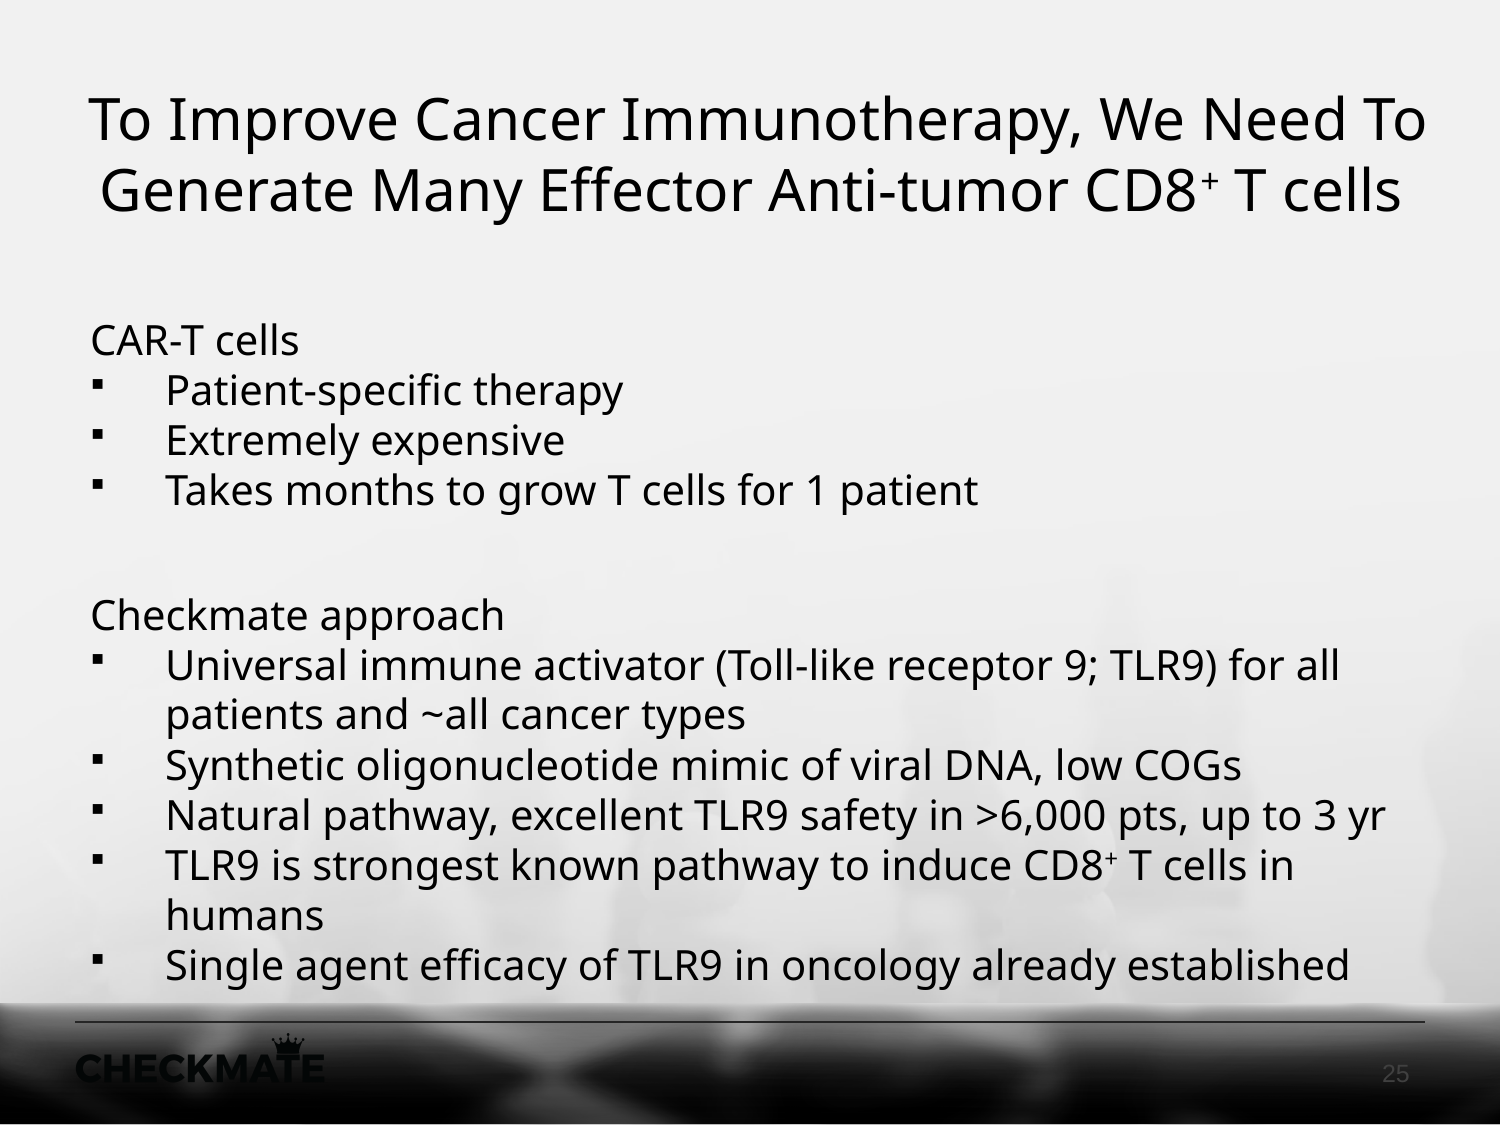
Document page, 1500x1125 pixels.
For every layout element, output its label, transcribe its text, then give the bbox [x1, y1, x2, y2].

slide_number 25 [1074, 1042, 1425, 1103]
list CAR-T cells Patient-specific therapy Extremely expensive Takes months to grow T cells for 1 patient Checkmate approach Universal immune activator (Toll-like receptor 9; TLR9) for all patients and ~all cancer types Synthetic oligonucleotide mimic of viral DNA, low COGs Natural pathway, excellent TLR9 safety in >6,000 pts, up to 3 yr TLR9 is strongest known pathway to induce CD8+ T cells in humans Single agent efficacy of TLR9 in oncology already established [75, 306, 1425, 1049]
picture [0, 0, 1500, 1125]
title To Improve Cancer Immunotherapy, We Need To Generate Many Effector Anti-tumor CD8+ T cells [70, 64, 1448, 240]
